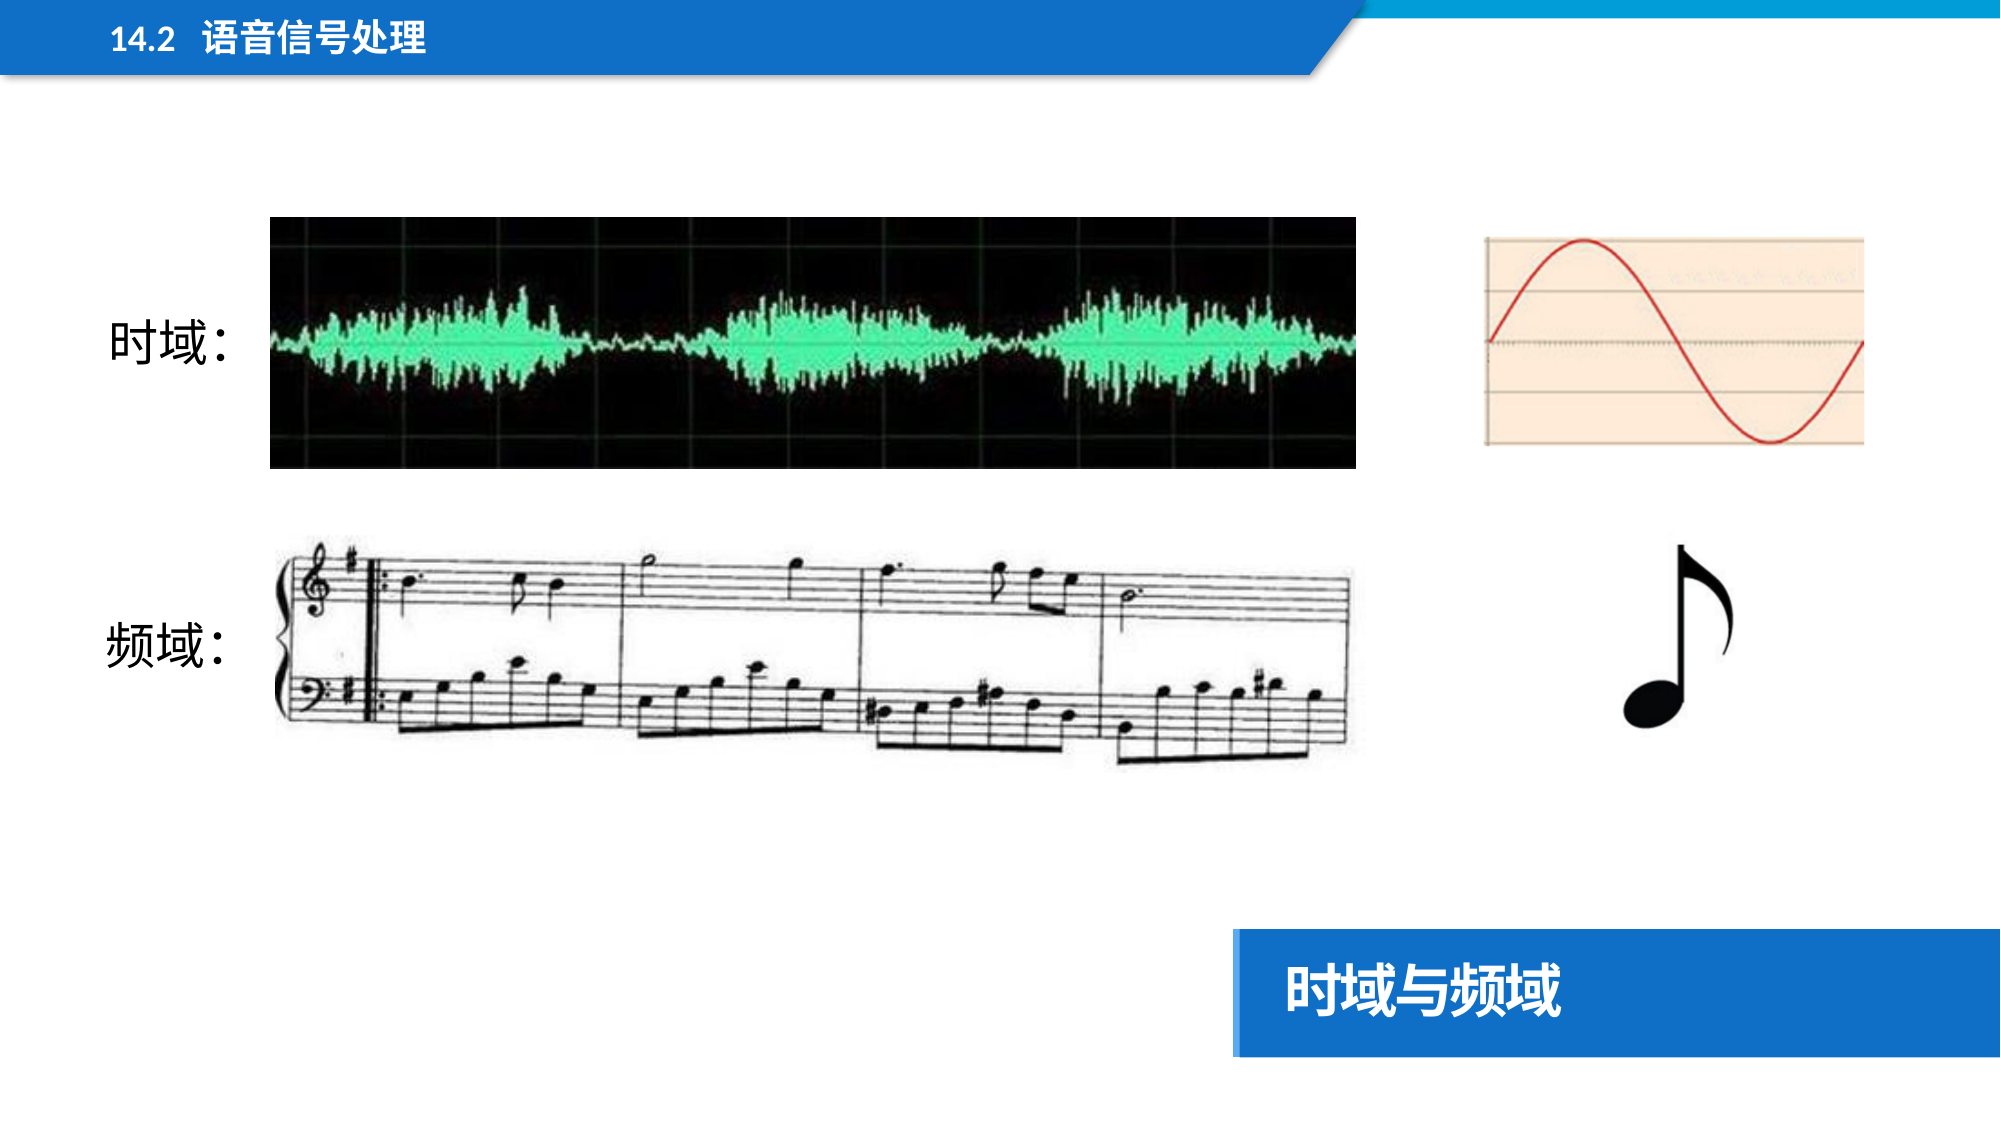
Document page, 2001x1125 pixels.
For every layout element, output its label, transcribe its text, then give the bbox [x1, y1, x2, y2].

picture [1593, 531, 1755, 765]
text_box 时域： [93, 303, 236, 379]
list 14.2 语音信号处理 [93, 11, 1138, 68]
picture [270, 216, 1356, 469]
list 时域与频域 [1239, 929, 2000, 1058]
picture [275, 521, 1366, 773]
picture [1483, 236, 1865, 447]
text_box 频域： [90, 607, 232, 682]
